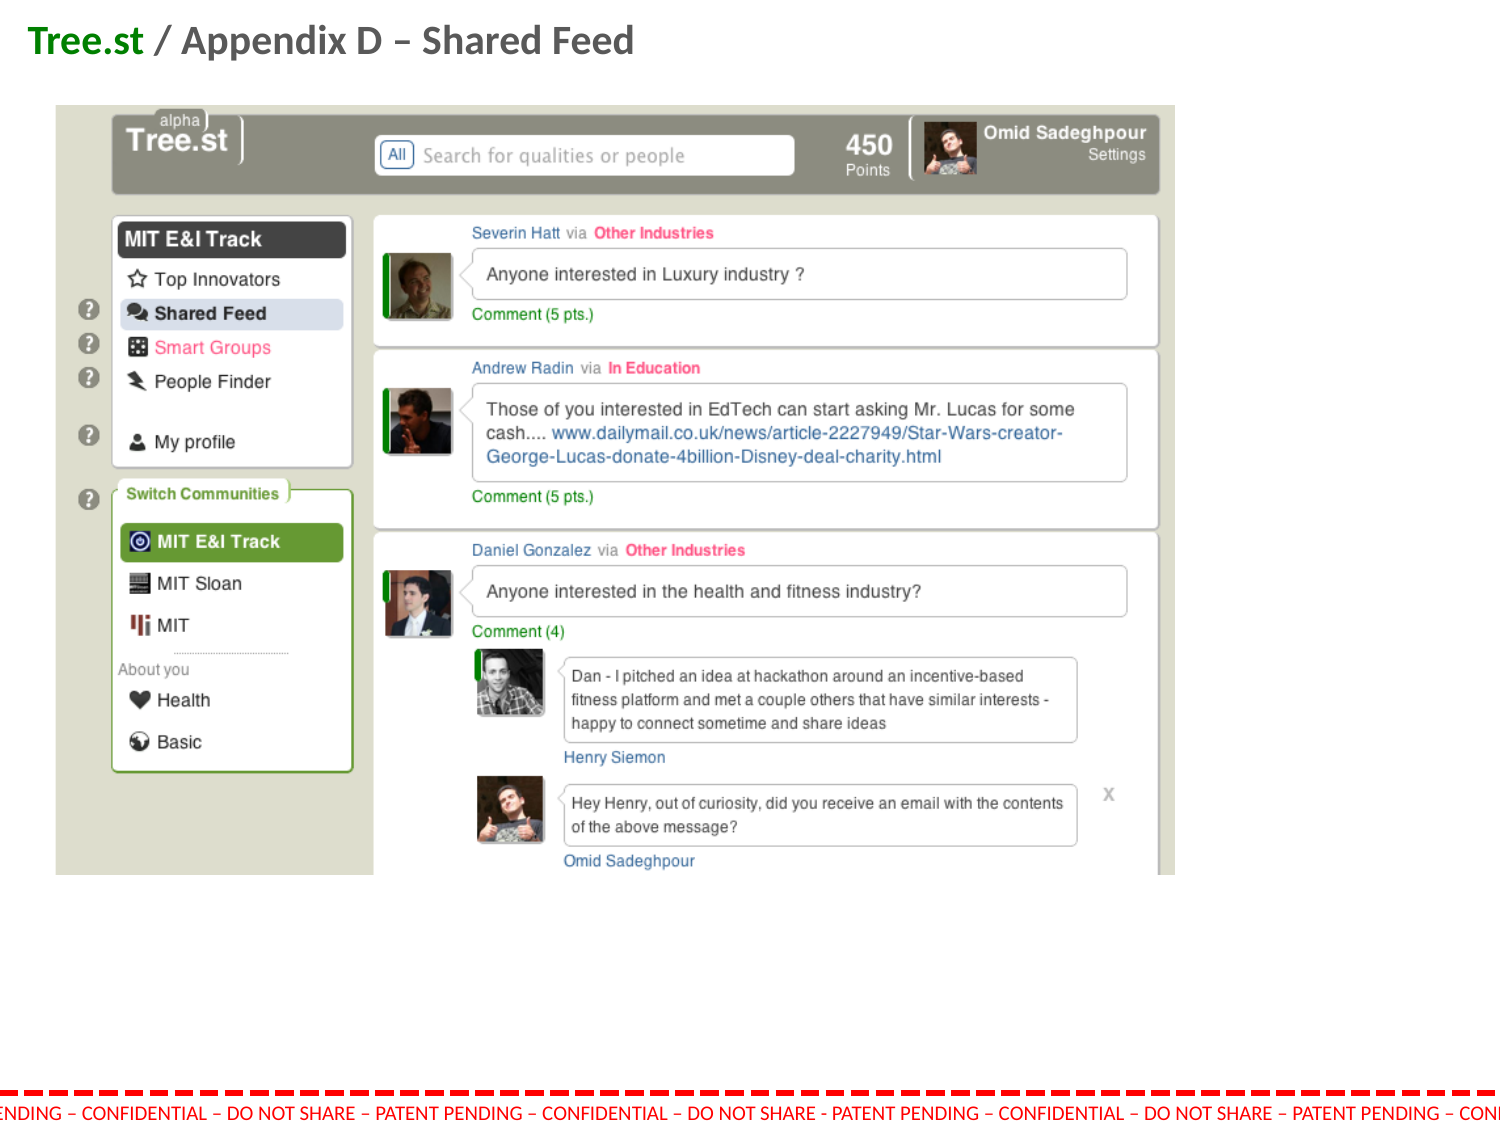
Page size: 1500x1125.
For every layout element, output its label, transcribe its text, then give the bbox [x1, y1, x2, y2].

picture [55, 104, 1176, 876]
title Tree.st / Appendix D – Shared Feed [12, 0, 1138, 75]
text_box PATENT PENDING – CONFIDENTIAL – DO NOT SHARE – PATENT PENDING – CONFIDENTIAL – DO NOT SHARE - PATENT PENDING – CONFIDENTIAL – DO NOT SHARE – PATENT PENDING – CONFIDENTIAL [0, 1092, 1500, 1125]
